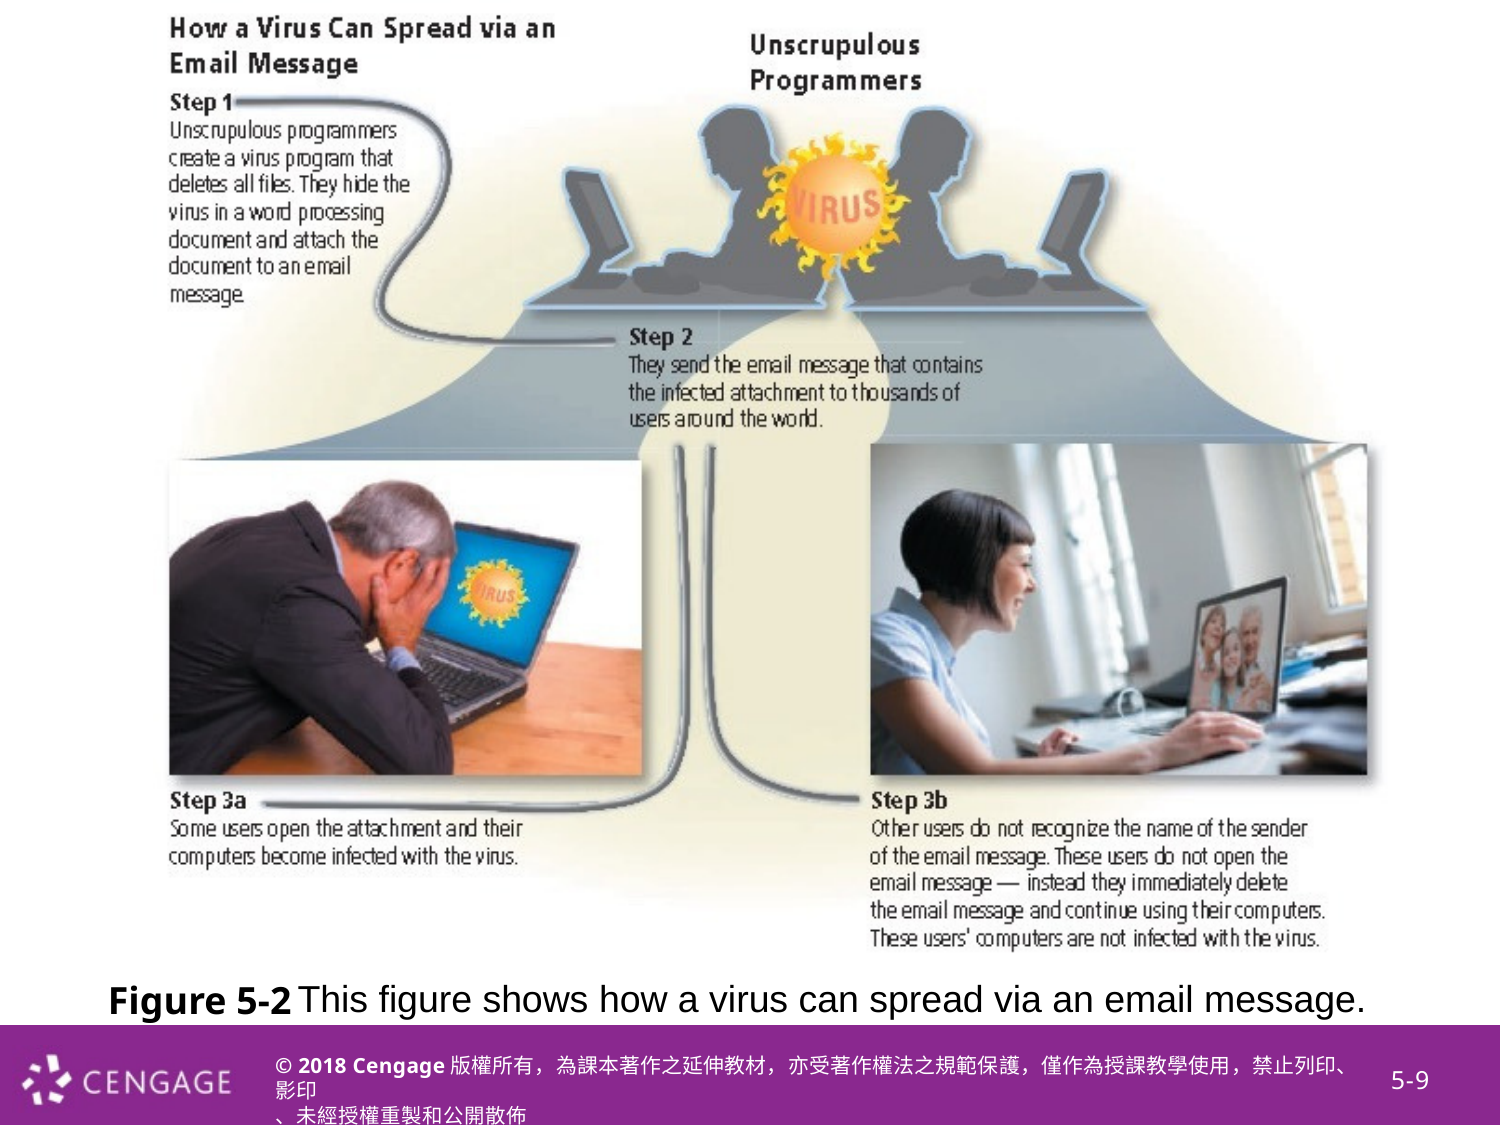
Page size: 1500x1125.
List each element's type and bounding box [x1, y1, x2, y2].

text_box [274, 1032, 1333, 1120]
text_box [0, 0, 1500, 1125]
